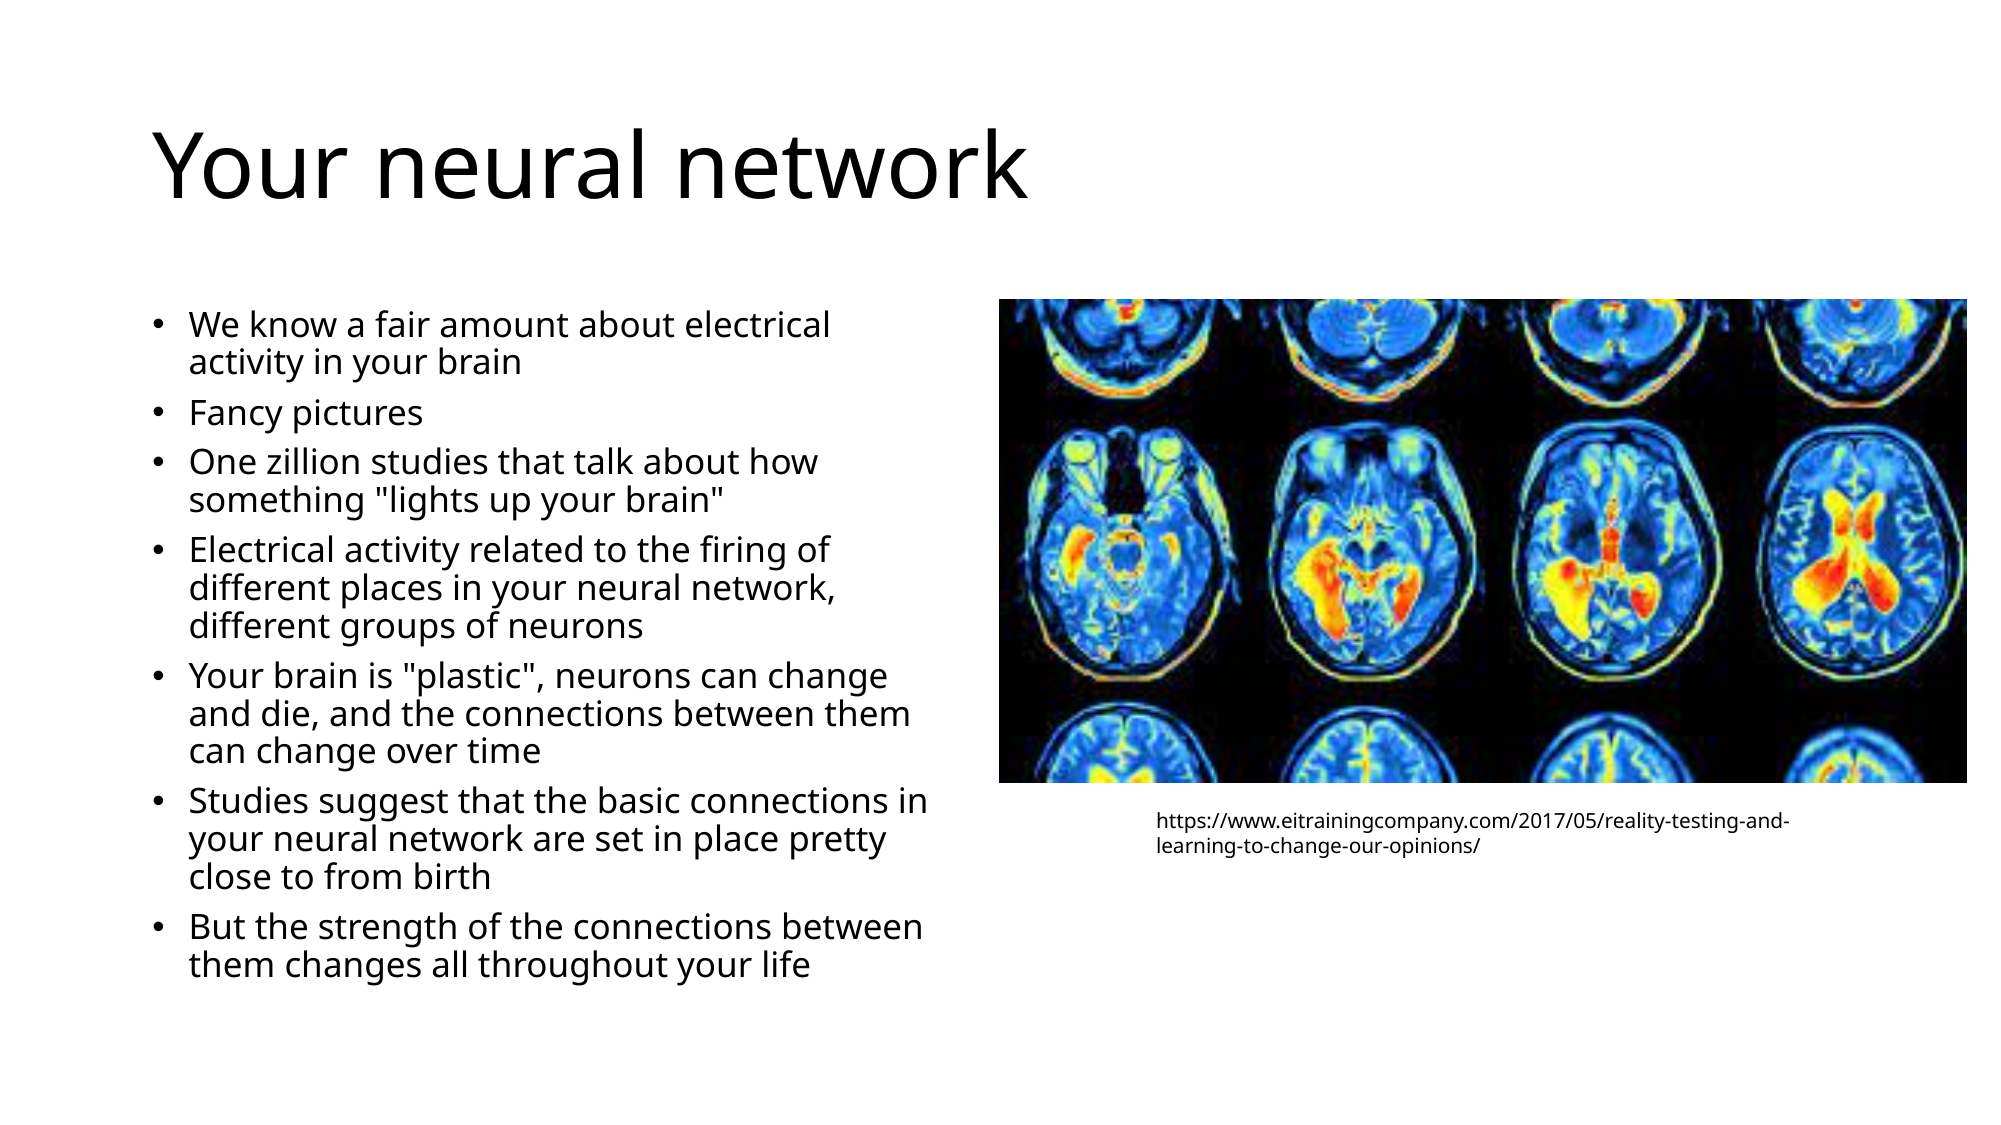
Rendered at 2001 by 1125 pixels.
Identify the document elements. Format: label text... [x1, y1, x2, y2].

list We know a fair amount about electrical activity in your brain Fancy pictures One zillion studies that talk about how something "lights up your brain" Electrical activity related to the firing of different places in your neural network, different groups of neurons Your brain is "plastic", neurons can change and die, and the connections between them can change over time Studies suggest that the basic connections in your neural network are set in place pretty close to from birth But the strength of the connections between them changes all throughout your life [137, 299, 965, 1014]
text_box https://www.eitrainingcompany.com/2017/05/reality-testing-and-learning-to-change-our-opinions/ [1141, 799, 1863, 865]
picture [999, 299, 1967, 783]
title Your neural network [137, 59, 1863, 278]
